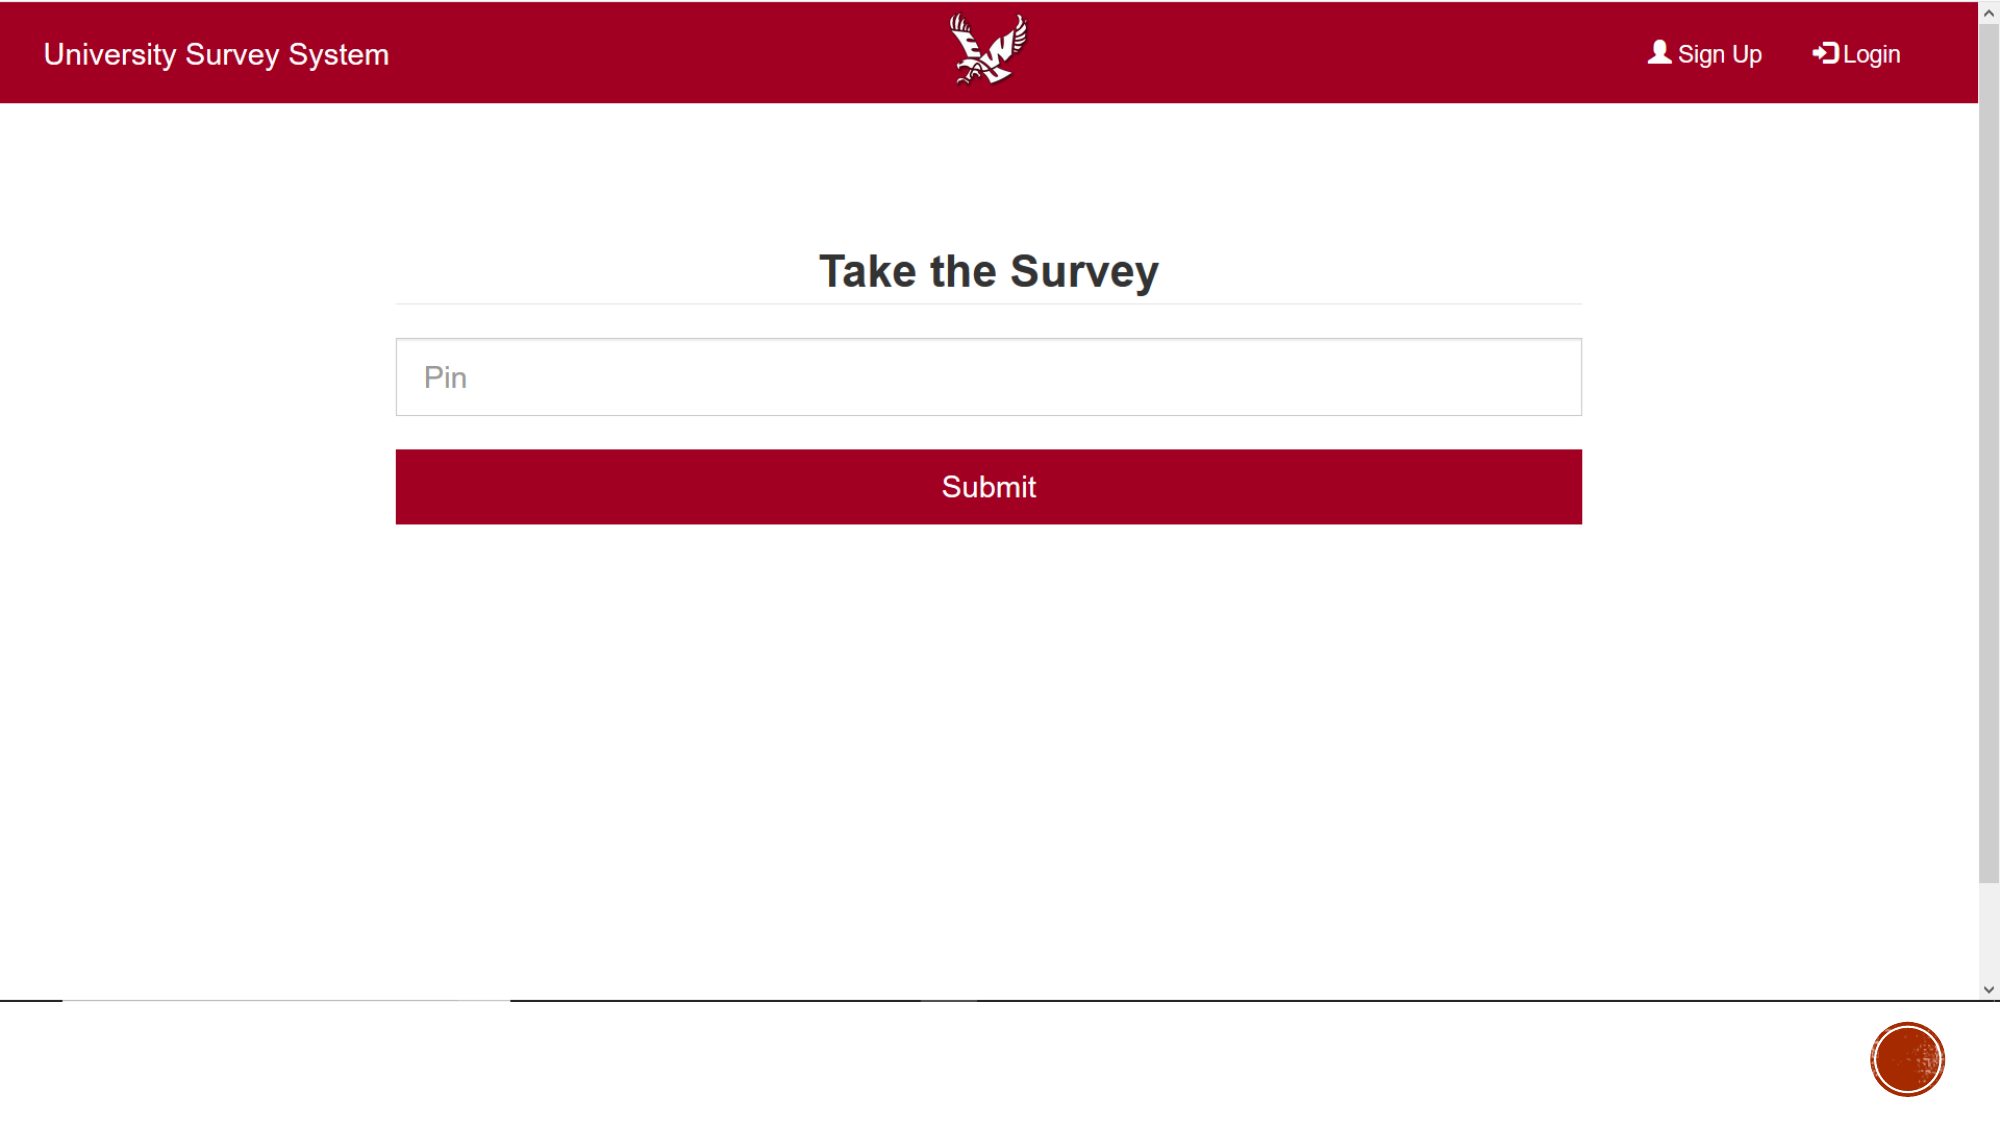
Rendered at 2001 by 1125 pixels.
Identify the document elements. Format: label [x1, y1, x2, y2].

picture [0, 0, 1998, 1002]
